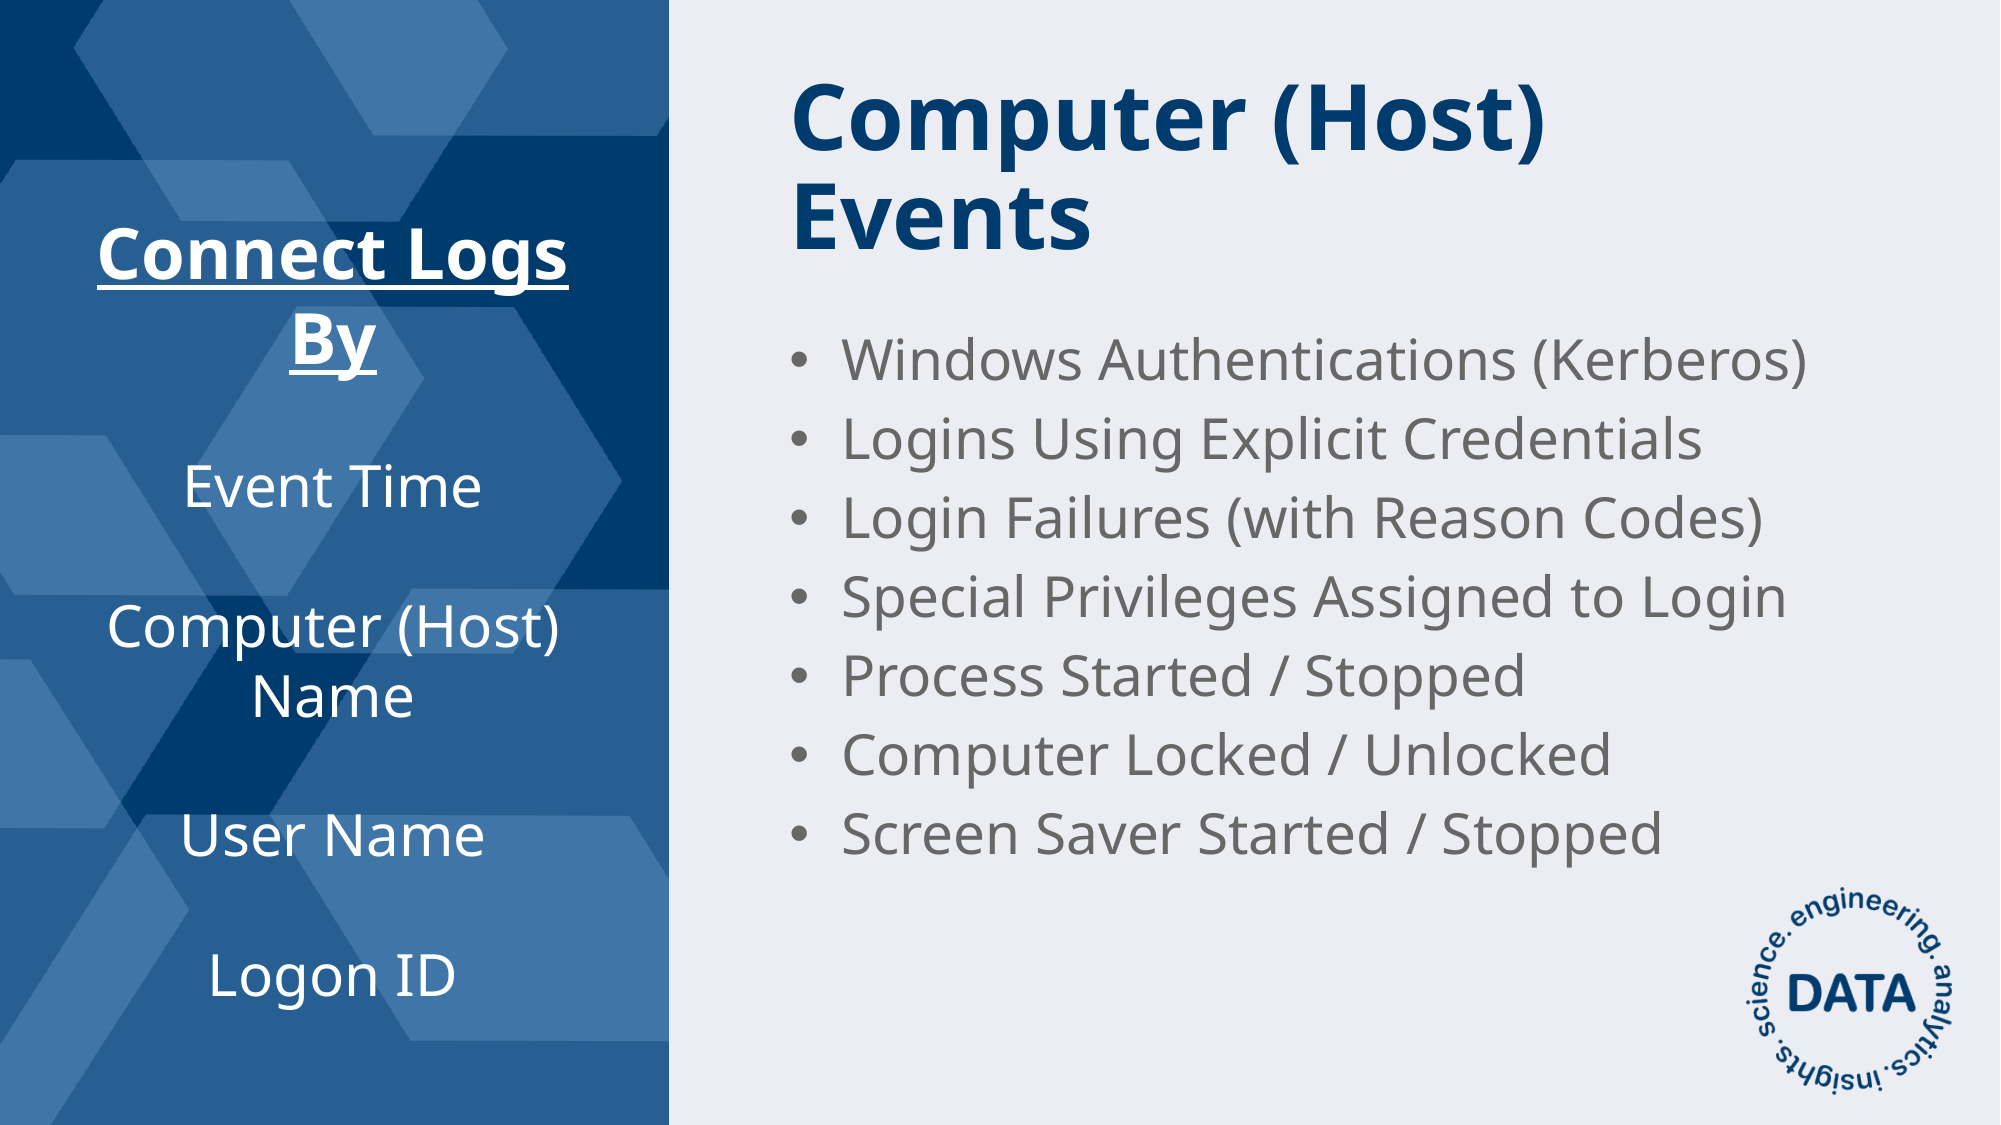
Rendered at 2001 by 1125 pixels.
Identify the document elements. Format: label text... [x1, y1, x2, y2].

text_box Connect Logs By Event Time Computer (Host) Name User Name Logon ID [38, 201, 628, 1061]
list Windows Authentications (Kerberos) Logins Using Explicit Credentials Login Failures (with Reason Codes) Special Privileges Assigned to Login Process Started / Stopped Computer Locked / Unlocked Screen Saver Started / Stopped [774, 324, 1862, 999]
picture [1746, 887, 1952, 1095]
picture [0, 0, 669, 1125]
text_box Computer (Host) Events [774, 59, 1863, 278]
